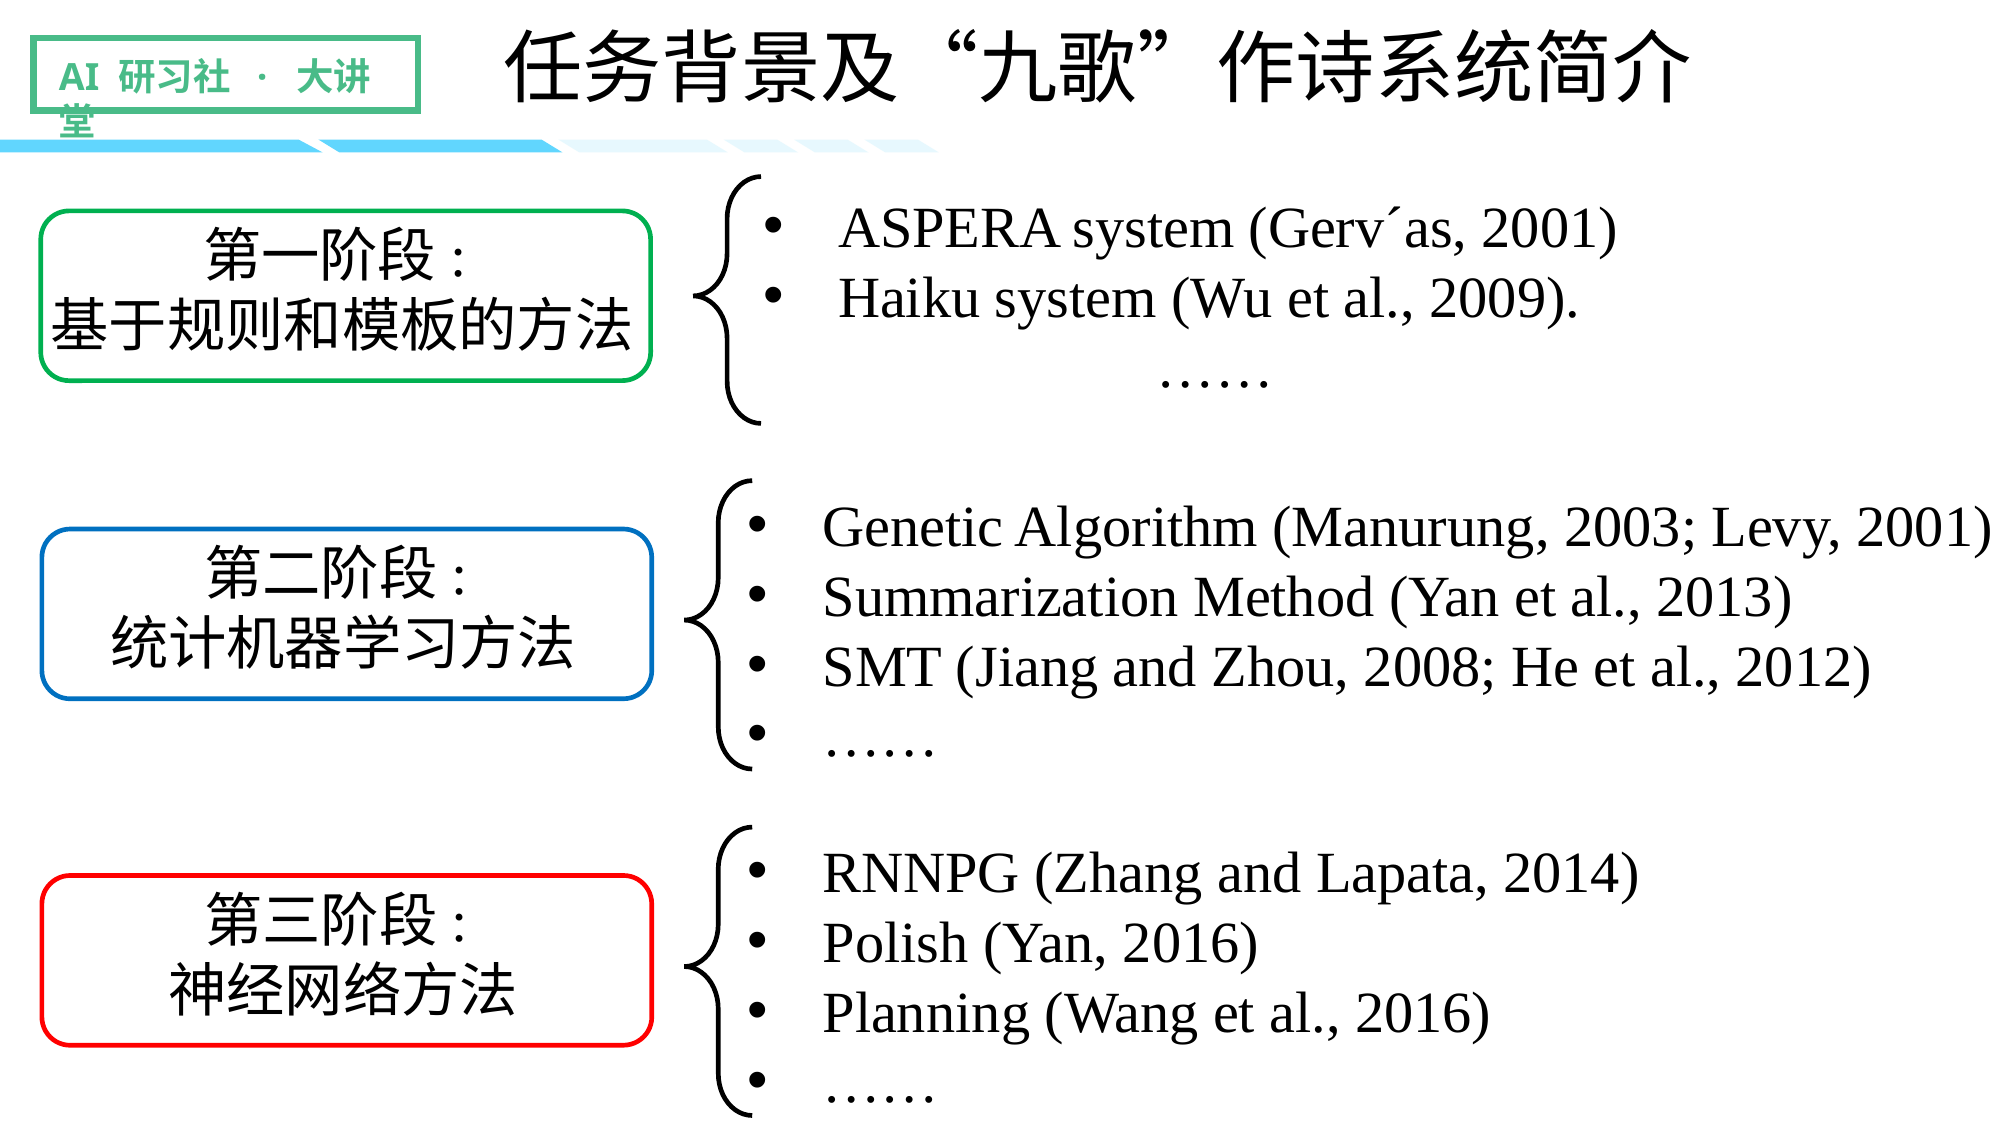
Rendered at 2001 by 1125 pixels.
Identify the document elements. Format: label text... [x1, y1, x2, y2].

text_box [684, 834, 732, 1108]
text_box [24, 528, 662, 699]
text_box RNNPG (Zhang and Lapata, 2014) Polish (Yan, 2016) Planning (Wang et al., 2016) …… [732, 827, 2000, 1122]
text_box ASPERA system (Gerv´as, 2001) Haiku system (Wu et al., 2009). …… [748, 182, 1682, 407]
text_box 任务背景及“九歌”作诗系统简介 [488, 9, 1762, 120]
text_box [24, 875, 662, 1046]
text_box [693, 176, 762, 424]
text_box Genetic Algorithm (Manurung, 2003; Levy, 2001) Summarization Method (Yan et al., 2013) SMT (Jiang and Zhou, 2008; He et al., 2012) …… [732, 480, 2000, 776]
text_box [23, 210, 661, 381]
text_box [684, 488, 732, 762]
